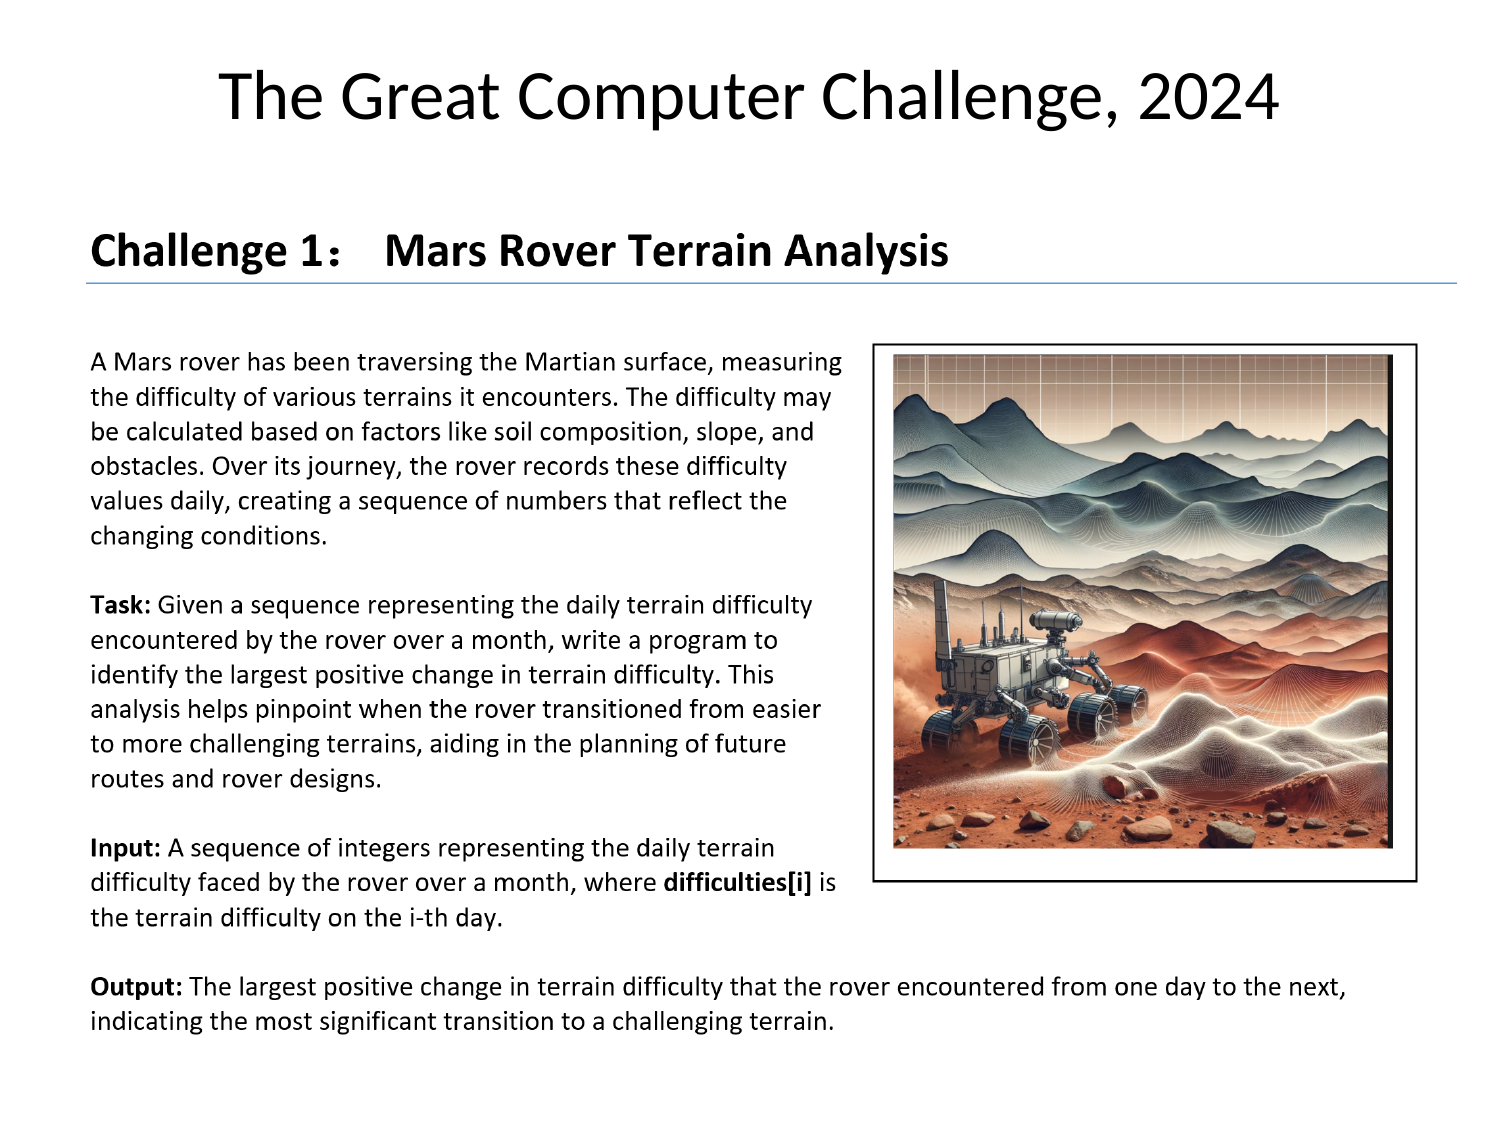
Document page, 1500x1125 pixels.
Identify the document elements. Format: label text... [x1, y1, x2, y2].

picture [50, 197, 1484, 1058]
title The Great Computer Challenge, 2024 [75, 45, 1425, 195]
